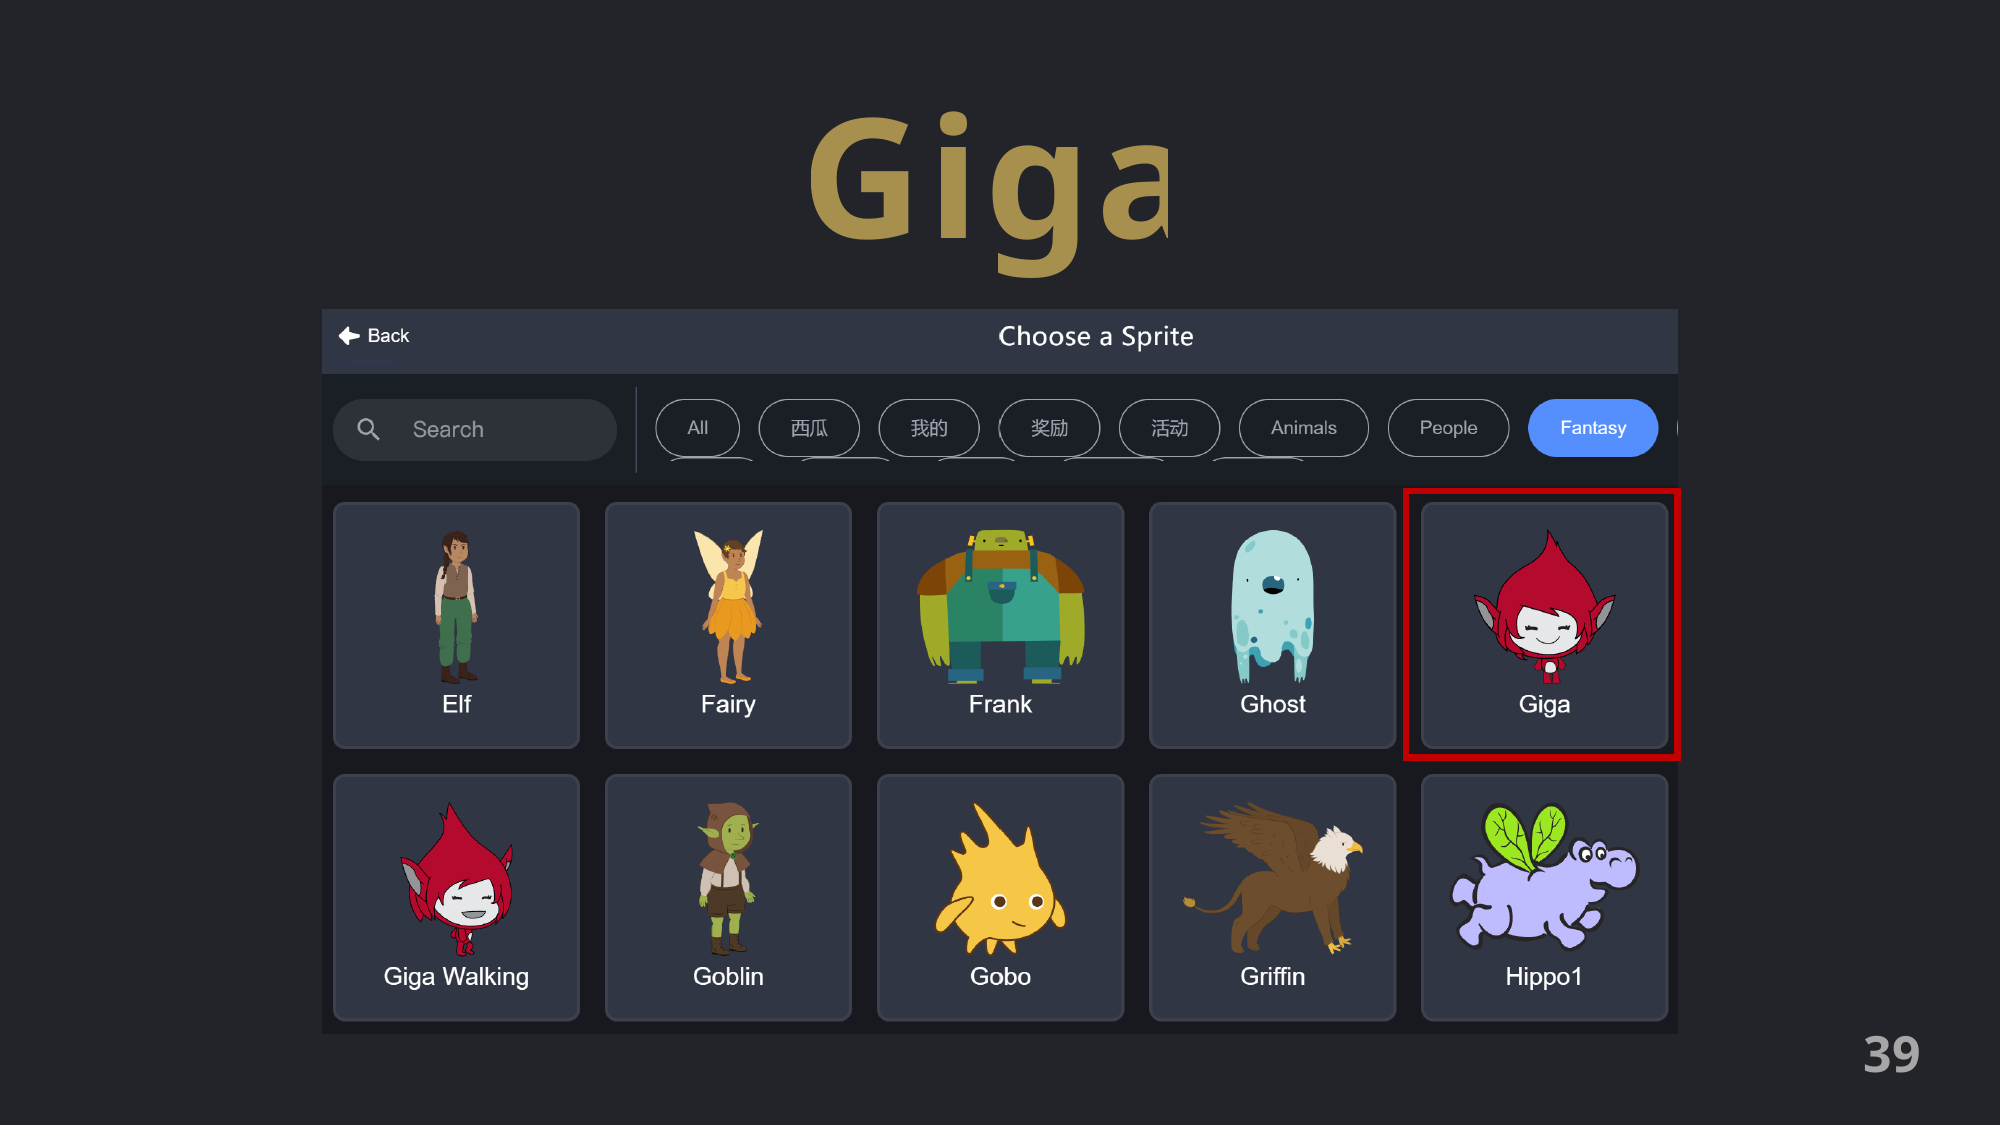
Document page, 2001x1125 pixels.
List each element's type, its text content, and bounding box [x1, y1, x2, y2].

text_box [0, 0, 2000, 1125]
slide_number 39 [1485, 1026, 1936, 1087]
text_box Giga [364, 23, 1636, 287]
picture [322, 309, 1678, 1034]
